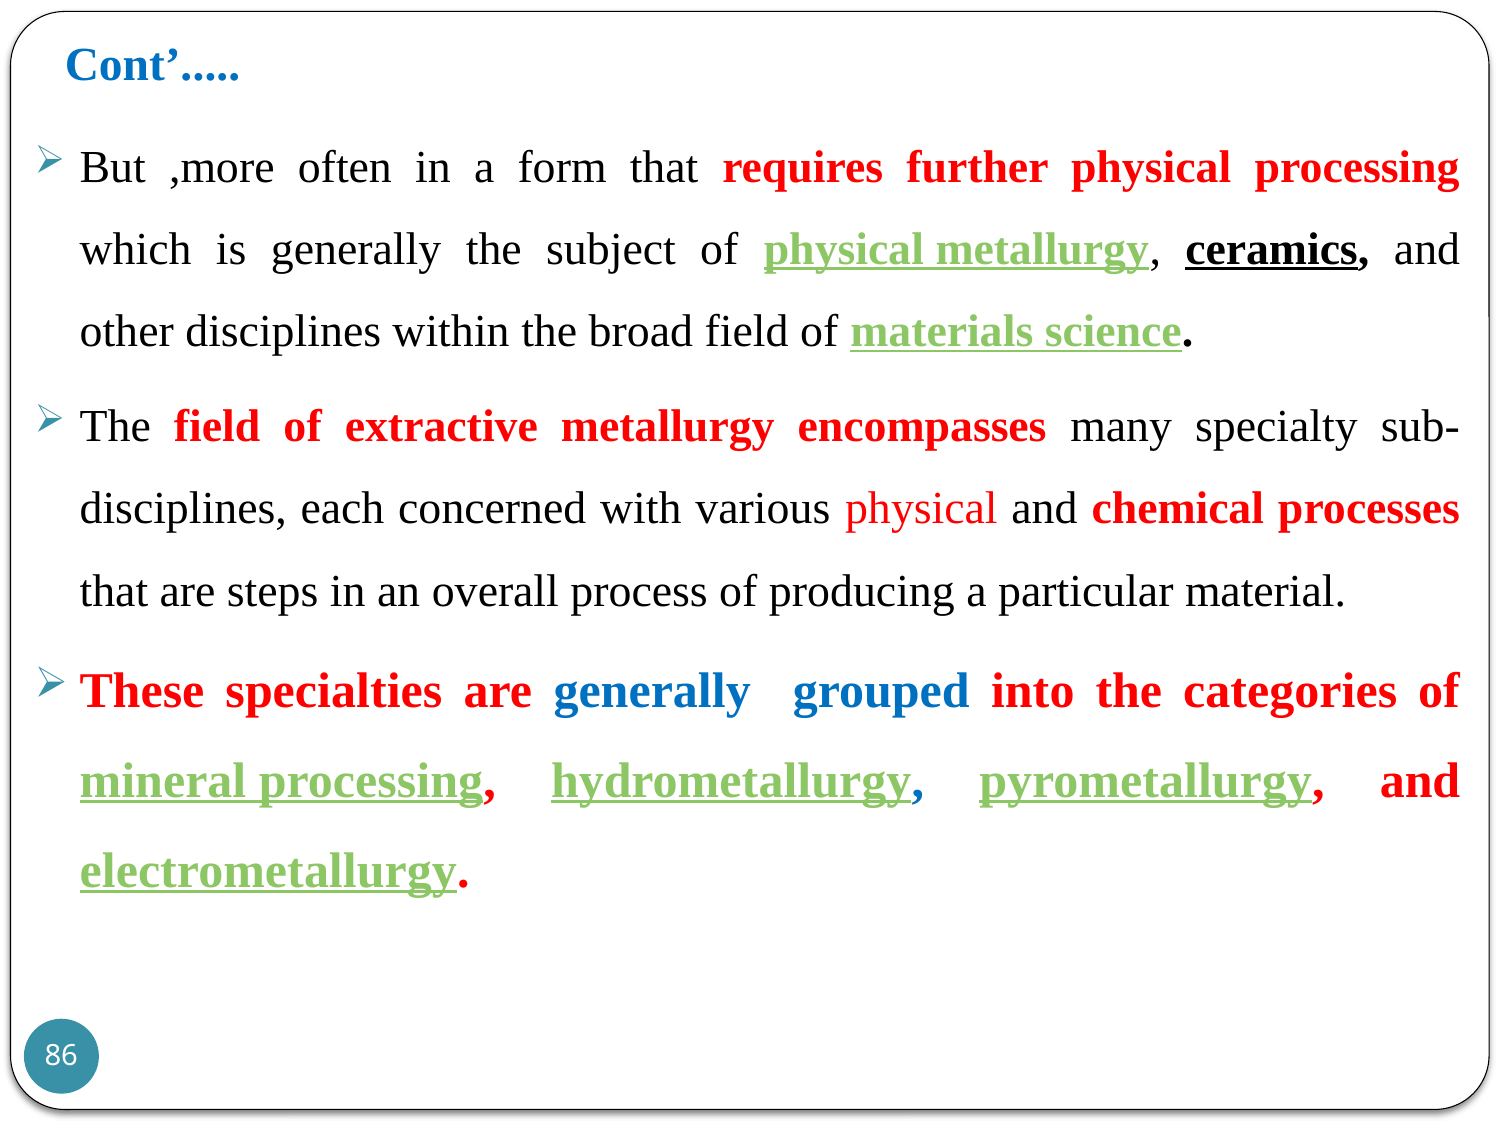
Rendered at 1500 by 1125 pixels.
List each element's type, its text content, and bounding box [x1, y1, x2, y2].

list But ,more often in a form that requires further physical processing which is generally the subject of physical metallurgy, ceramics, and other disciplines within the broad field of materials science. The field of extractive metallurgy encompasses many specialty sub-disciplines, each concerned with various physical and chemical processes that are steps in an overall process of producing a particular material. These specialties are generally grouped into the categories of mineral processing, hydrometallurgy, pyrometallurgy, and electrometallurgy. [19, 101, 1475, 1091]
title Cont’..... [50, 24, 1425, 101]
